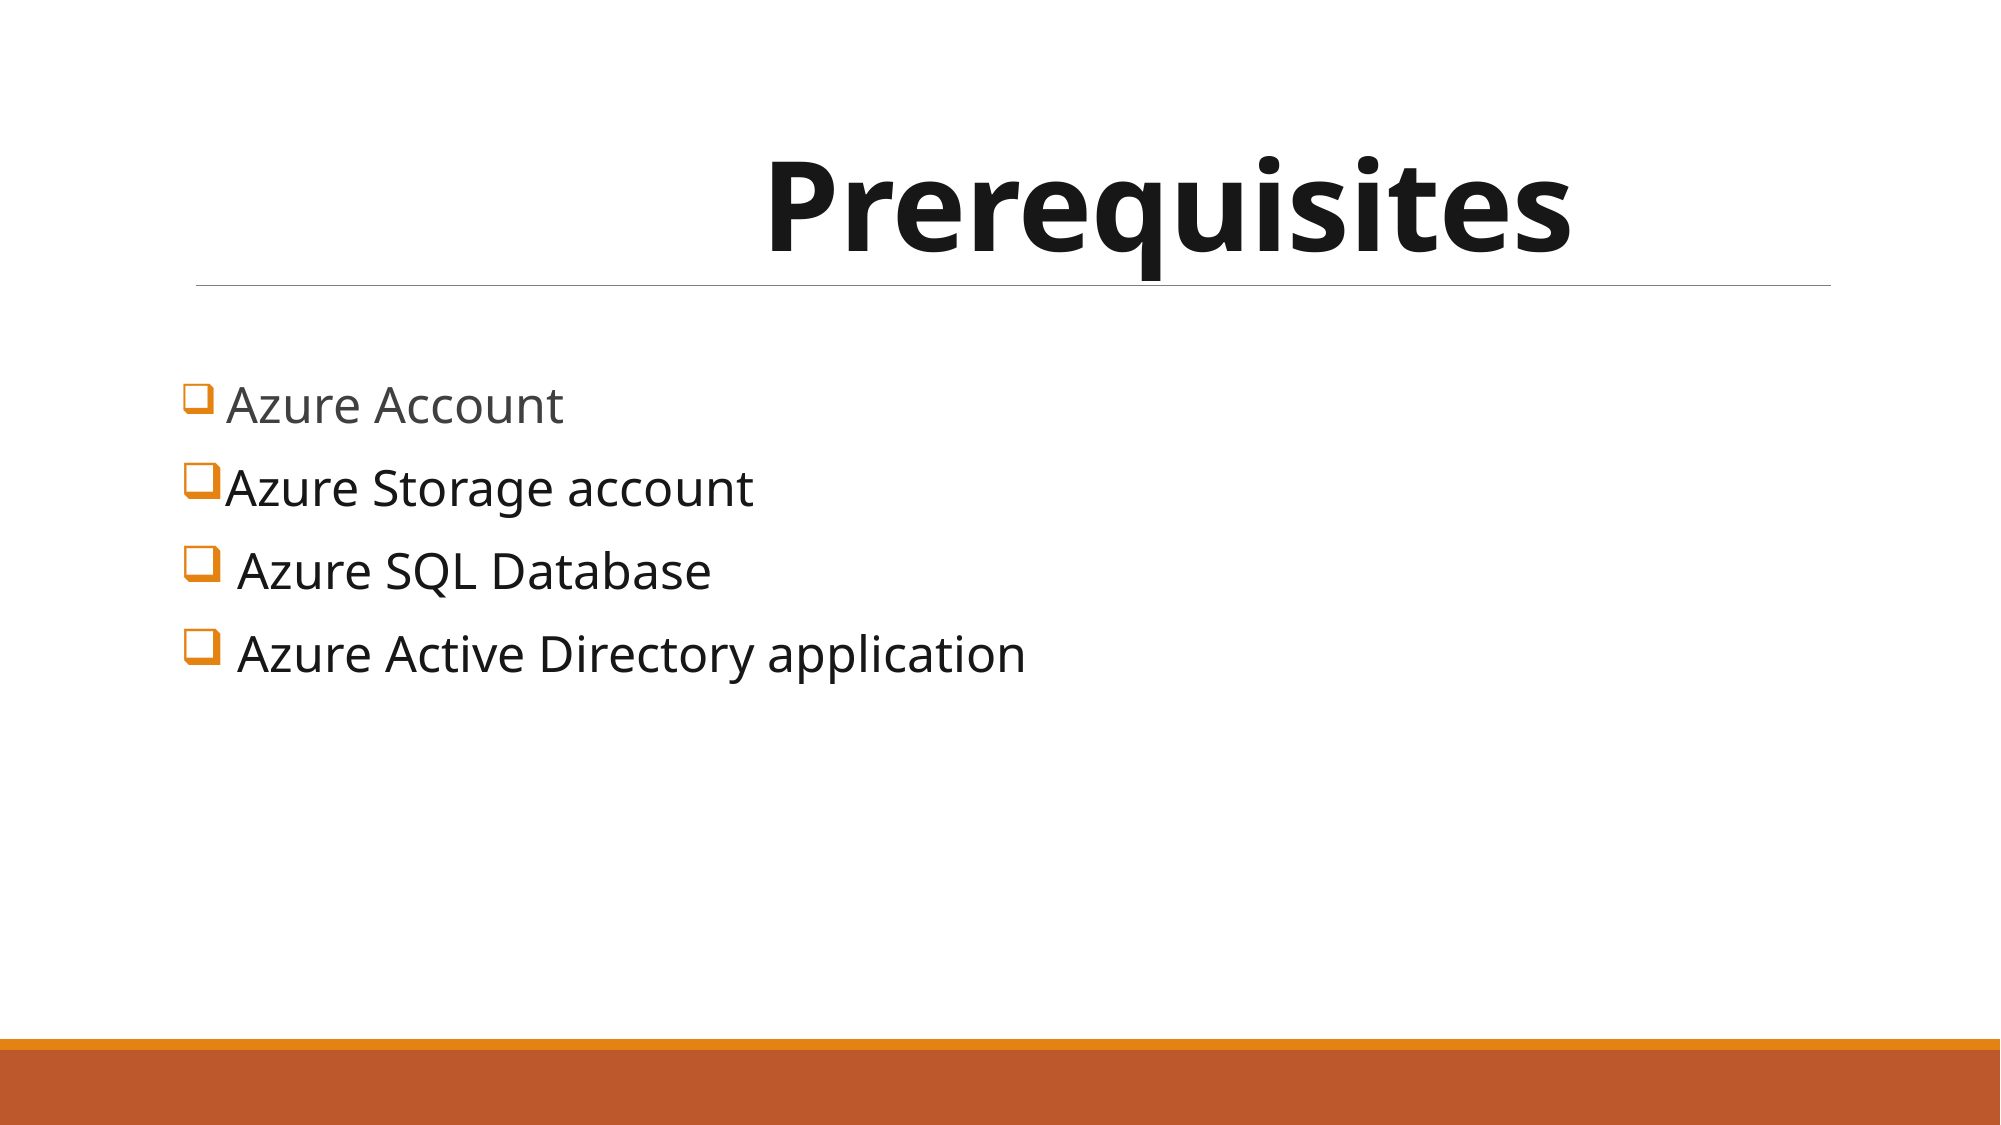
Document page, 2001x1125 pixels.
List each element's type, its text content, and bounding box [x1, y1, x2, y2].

list Azure Account Azure Storage account Azure SQL Database Azure Active Directory application [180, 372, 1830, 899]
title Prerequisites [180, 47, 1830, 285]
